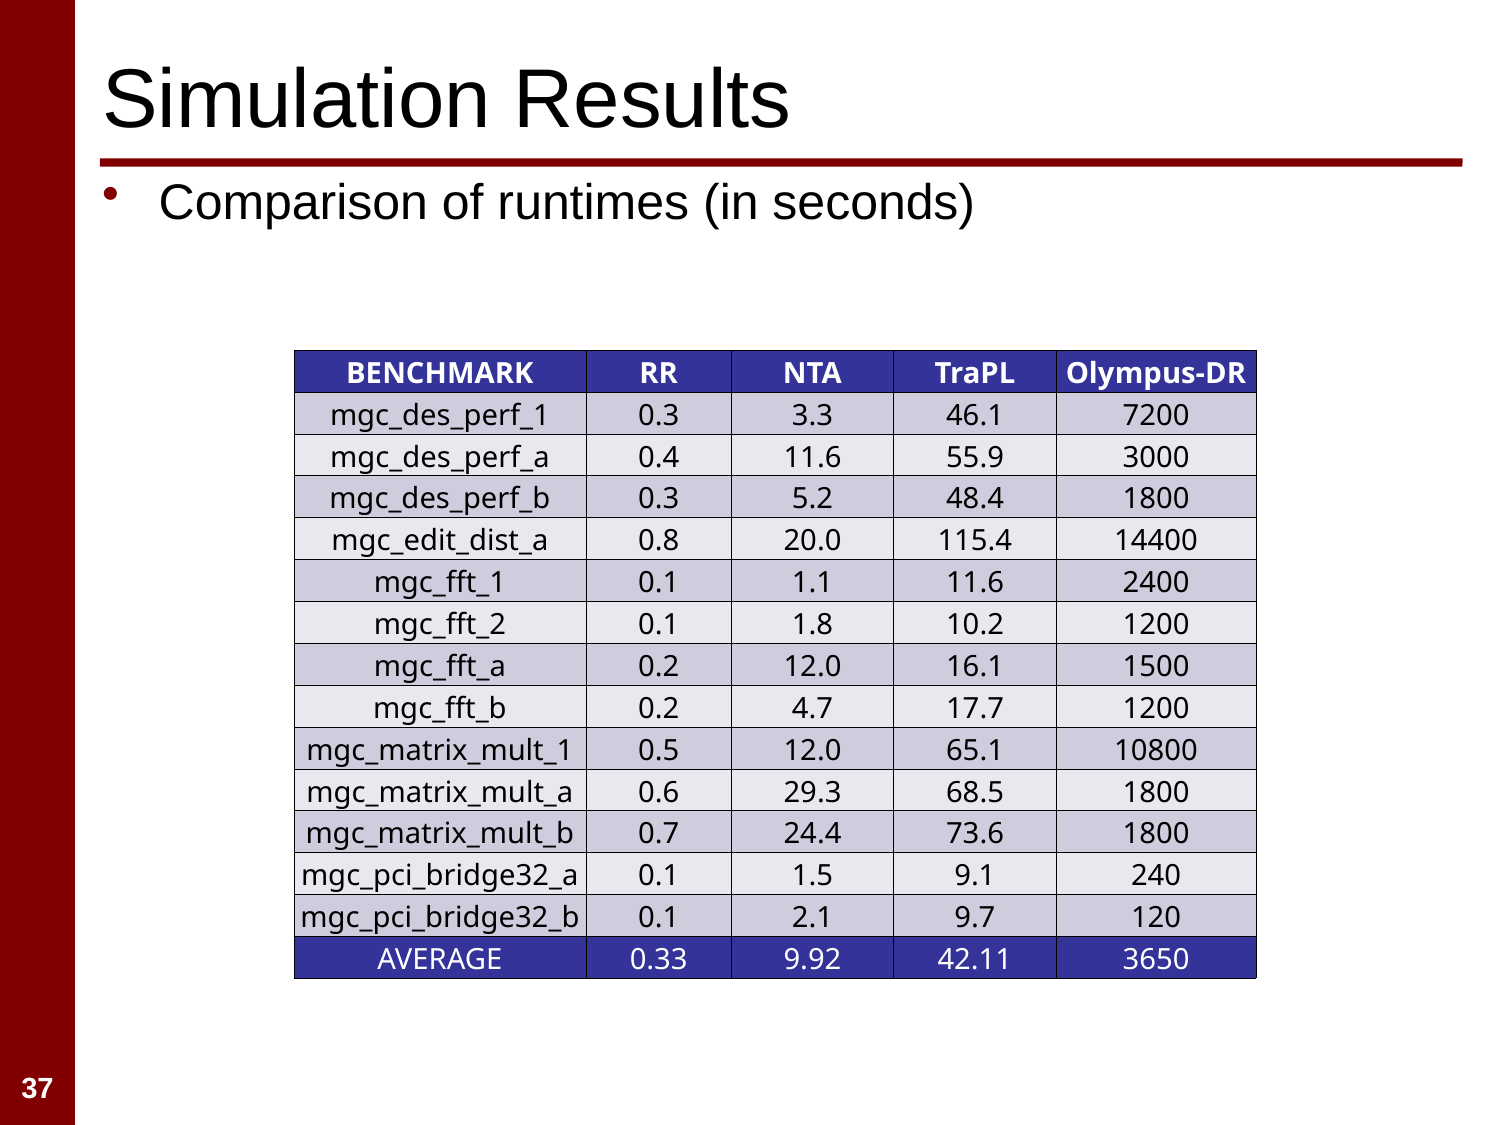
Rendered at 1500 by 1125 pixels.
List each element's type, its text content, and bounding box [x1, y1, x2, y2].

table_cell 3.3 [732, 393, 893, 434]
table_cell 3650 [1057, 937, 1256, 978]
table_cell 0.7 [587, 811, 731, 852]
table_cell 1.5 [732, 853, 893, 894]
table_cell mgc_matrix_mult_a [295, 770, 586, 810]
table_cell 0.33 [587, 937, 731, 978]
table_header BENCHMARK [295, 351, 586, 392]
table_cell mgc_pci_bridge32_a [295, 853, 586, 894]
table_cell 0.3 [587, 393, 731, 434]
table_cell 11.6 [894, 560, 1056, 601]
table_cell 0.5 [587, 728, 731, 769]
table_cell mgc_edit_dist_a [295, 518, 586, 559]
table_cell 2.1 [732, 895, 893, 936]
table_cell 1800 [1057, 476, 1256, 517]
table_cell 1500 [1057, 644, 1256, 685]
table_cell 42.11 [894, 937, 1056, 978]
table_cell 4.7 [732, 686, 893, 727]
table_cell 48.4 [894, 476, 1056, 517]
table_cell 16.1 [894, 644, 1056, 685]
table_cell 0.2 [587, 686, 731, 727]
table_cell 0.1 [587, 895, 731, 936]
table_cell 0.2 [587, 644, 731, 685]
table_header NTA [732, 351, 893, 392]
table_cell 9.7 [894, 895, 1056, 936]
table_cell mgc_fft_2 [295, 602, 586, 643]
table_cell 73.6 [894, 811, 1056, 852]
table_cell 14400 [1057, 518, 1256, 559]
list Comparison of runtimes (in seconds) [87, 162, 1463, 375]
table_cell 17.7 [894, 686, 1056, 727]
table_cell 24.4 [732, 811, 893, 852]
table_cell 9.1 [894, 853, 1056, 894]
table_cell 7200 [1057, 393, 1256, 434]
table_cell mgc_fft_1 [295, 560, 586, 601]
table_cell mgc_matrix_mult_b [295, 811, 586, 852]
table_cell 10800 [1057, 728, 1256, 769]
table_cell 115.4 [894, 518, 1056, 559]
table_cell 12.0 [732, 728, 893, 769]
table_cell mgc_matrix_mult_1 [295, 728, 586, 769]
table_cell 2400 [1057, 560, 1256, 601]
table_cell 1800 [1057, 770, 1256, 810]
table_cell 20.0 [732, 518, 893, 559]
table_cell 1.8 [732, 602, 893, 643]
table_cell 5.2 [732, 476, 893, 517]
table_cell 1.1 [732, 560, 893, 601]
table_cell 1200 [1057, 602, 1256, 643]
table_cell 120 [1057, 895, 1256, 936]
table_cell 3000 [1057, 435, 1256, 475]
table_cell 1200 [1057, 686, 1256, 727]
title Simulation Results [87, 12, 1463, 162]
table_cell 0.1 [587, 602, 731, 643]
table_cell 9.92 [732, 937, 893, 978]
table_cell mgc_fft_b [295, 686, 586, 727]
table_cell mgc_des_perf_a [295, 435, 586, 475]
table_cell 46.1 [894, 393, 1056, 434]
table_cell mgc_des_perf_1 [295, 393, 586, 434]
table_header RR [587, 351, 731, 392]
table_cell mgc_fft_a [295, 644, 586, 685]
table_cell 0.6 [587, 770, 731, 810]
table_cell 11.6 [732, 435, 893, 475]
table_cell 65.1 [894, 728, 1056, 769]
table_cell 0.8 [587, 518, 731, 559]
table_cell 55.9 [894, 435, 1056, 475]
table_cell 240 [1057, 853, 1256, 894]
table_cell AVERAGE [295, 937, 586, 978]
table_cell 29.3 [732, 770, 893, 810]
table_cell 1800 [1057, 811, 1256, 852]
table_header TraPL [894, 351, 1056, 392]
table_cell 68.5 [894, 770, 1056, 810]
table_header Olympus-DR [1057, 351, 1256, 392]
table_cell 0.3 [587, 476, 731, 517]
table_cell mgc_pci_bridge32_b [295, 895, 586, 936]
table_cell mgc_des_perf_b [295, 476, 586, 517]
table_cell 0.1 [587, 853, 731, 894]
table_cell 0.4 [587, 435, 731, 475]
table_cell 10.2 [894, 602, 1056, 643]
table_cell 0.1 [587, 560, 731, 601]
table_cell 12.0 [732, 644, 893, 685]
